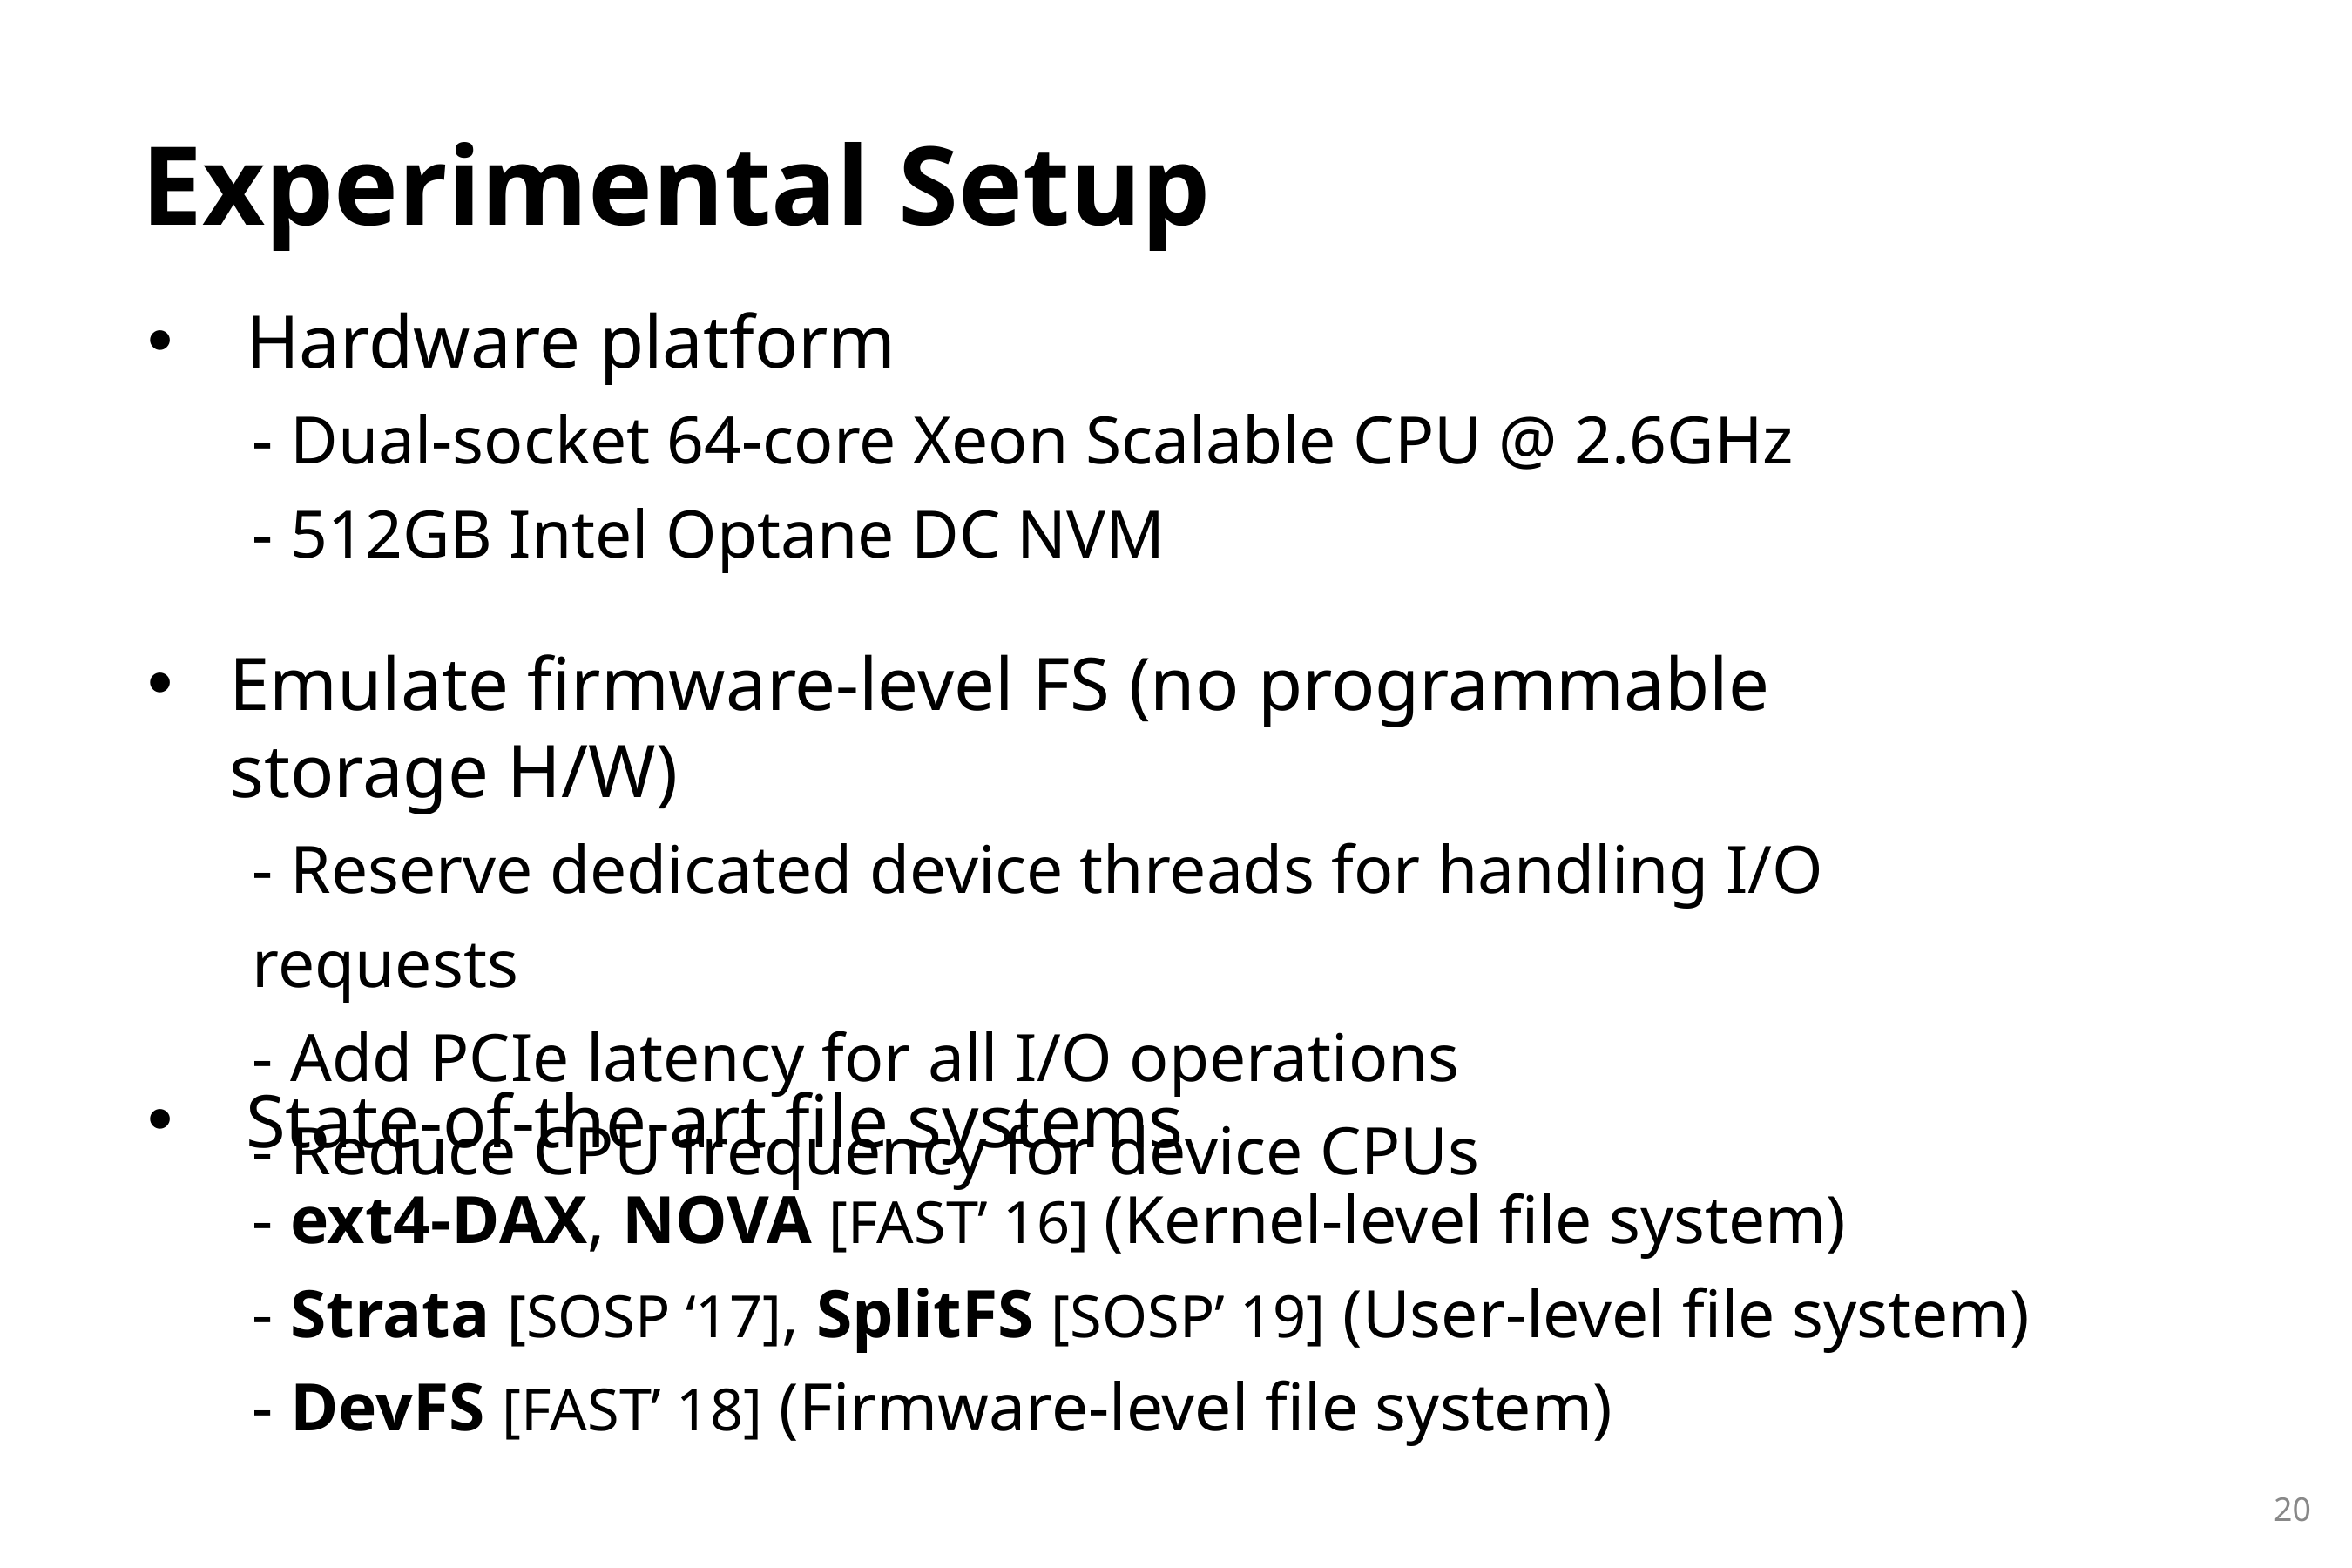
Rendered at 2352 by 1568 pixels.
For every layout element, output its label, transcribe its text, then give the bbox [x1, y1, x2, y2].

text_box State-of-the-art file systems - ext4-DAX, NOVA [FAST’ 16] (Kernel-level file system) - Strata [SOSP ‘17], SplitFS [SOSP’ 19] (User-level file system) - DevFS [FAST’ 18] (Firmware-level file system) [134, 1068, 2061, 1451]
text_box Emulate firmware-level FS (no programmable storage H/W) - Reserve dedicated device threads for handling I/O requests - Add PCIe latency for all I/O operations - Reduce CPU frequency for device CPUs [134, 631, 2061, 1068]
text_box Hardware platform - Dual-socket 64-core Xeon Scalable CPU @ 2.6GHz - 512GB Intel Optane DC NVM [134, 288, 2061, 578]
text_box Experimental Setup [134, 57, 2199, 223]
slide_number 20 [2263, 1484, 2319, 1539]
